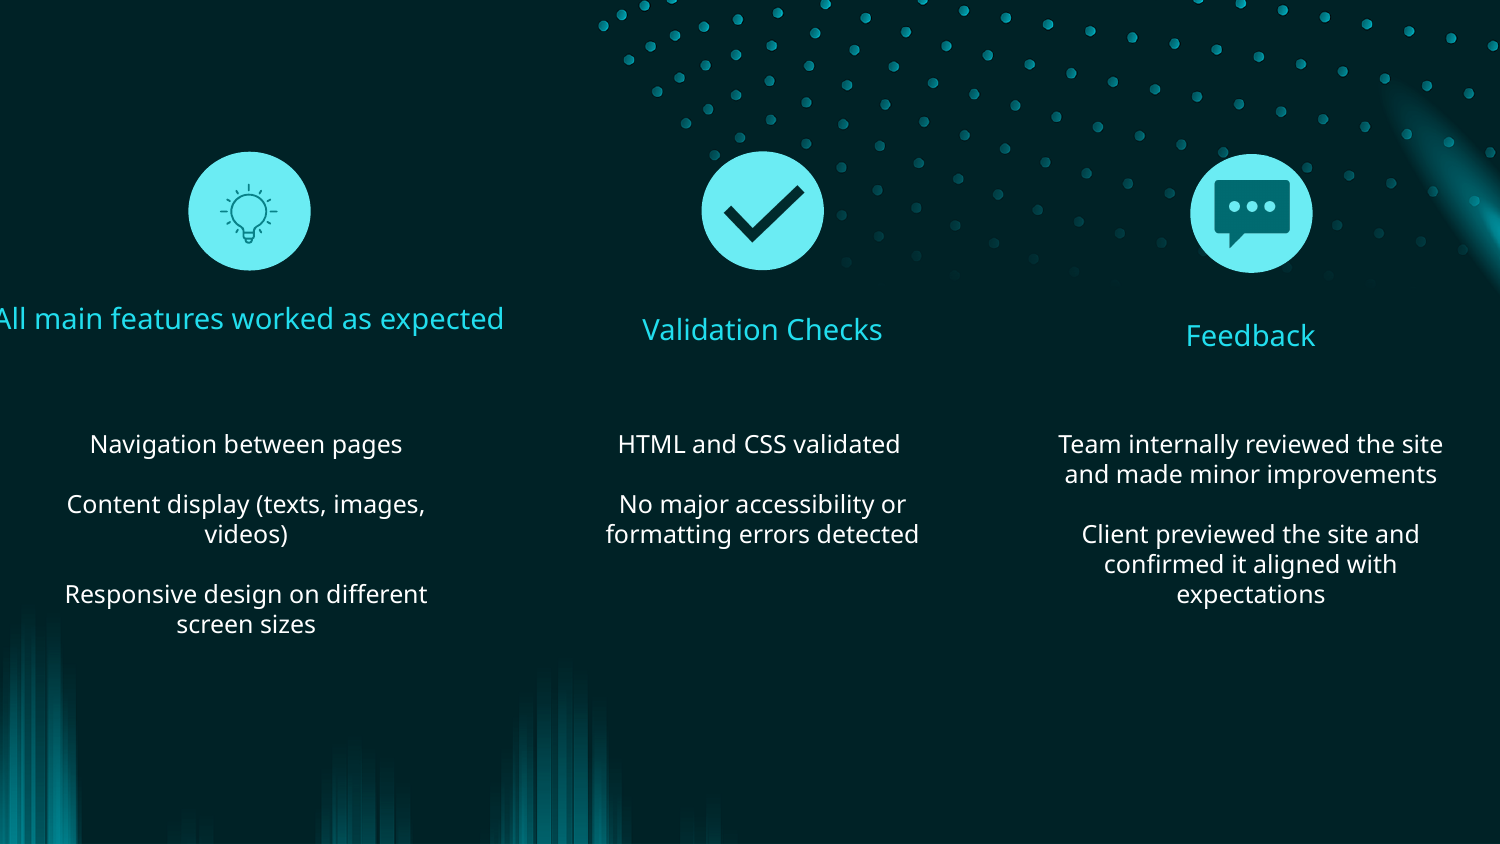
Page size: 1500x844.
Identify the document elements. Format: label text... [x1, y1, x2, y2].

text_box Navigation between pages Content display (texts, images, videos) Responsive design on different screen sizes [21, 421, 472, 646]
text_box [188, 151, 311, 271]
picture [0, 0, 1500, 844]
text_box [219, 183, 278, 244]
text_box [1224, 154, 1279, 160]
text_box Feedback [1025, 310, 1476, 361]
text_box HTML and CSS validated No major accessibility or formatting errors detected [537, 421, 988, 588]
text_box Team internally reviewed the site and made minor improvements Client previewed the site and confirmed it aligned with expectations [1026, 421, 1477, 616]
text_box [733, 263, 792, 271]
text_box Validation Checks [537, 303, 988, 354]
text_box [701, 151, 824, 250]
text_box All main features worked as expected [0, 292, 539, 343]
